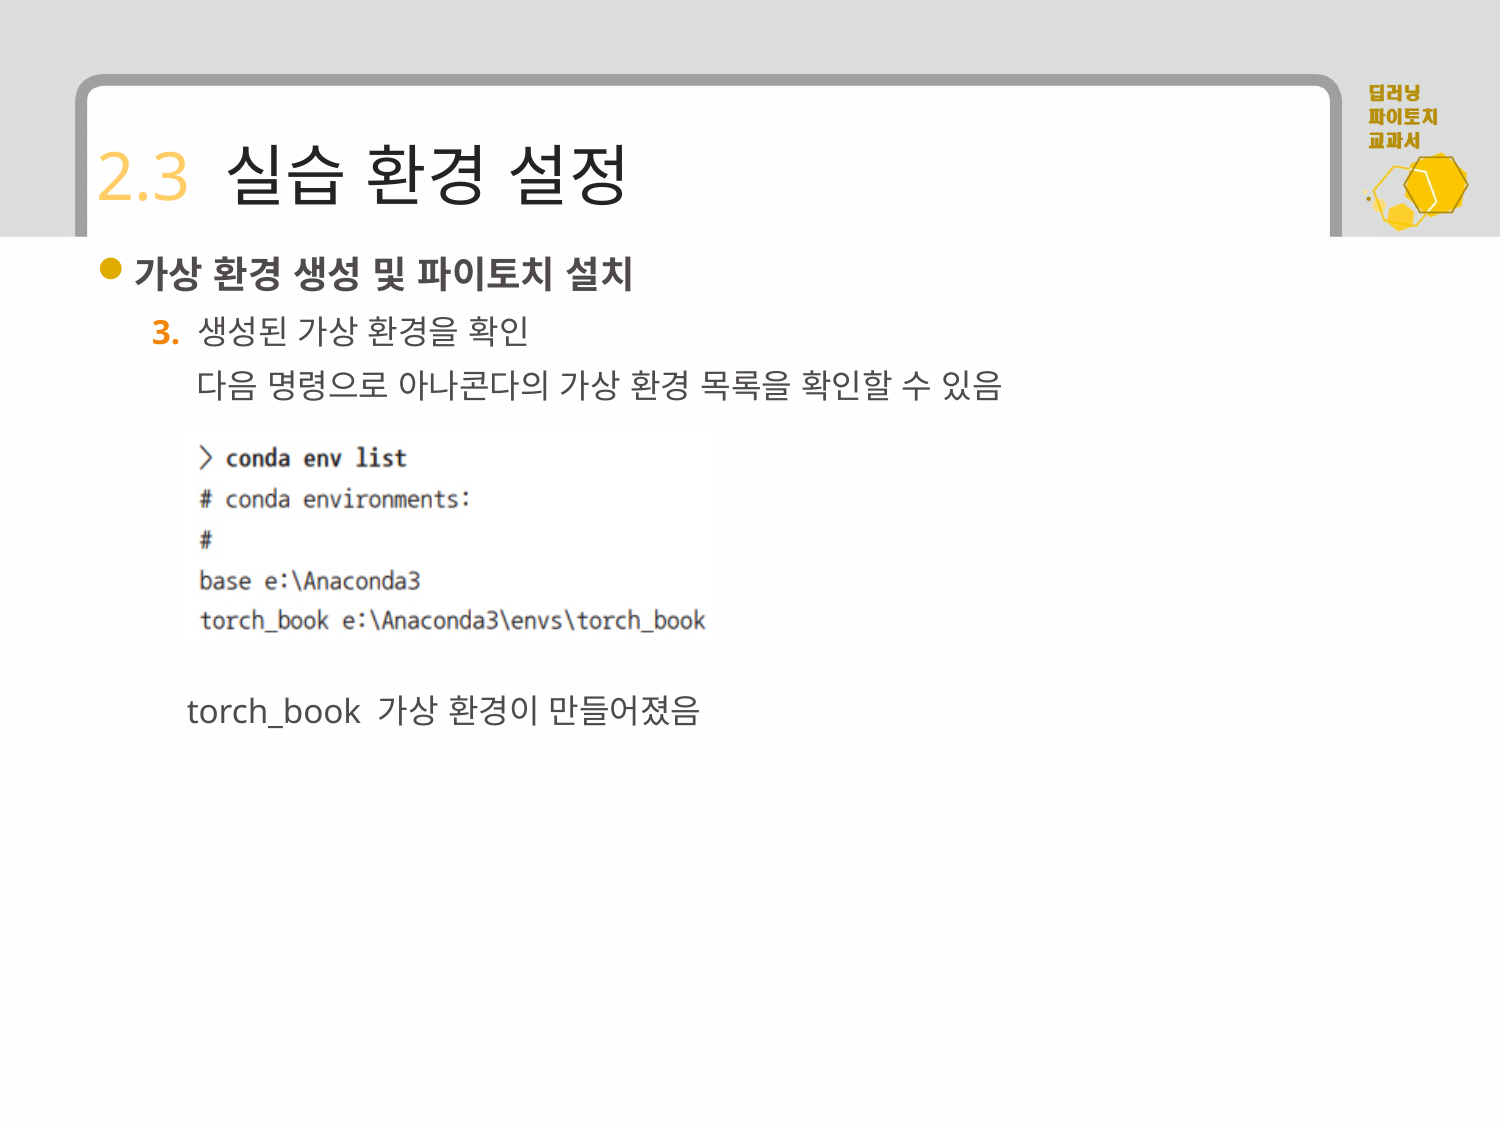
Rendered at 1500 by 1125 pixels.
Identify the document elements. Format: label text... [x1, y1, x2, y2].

list 가상 환경 생성 및 파이토치 설치 3. 생성된 가상 환경을 확인 다음 명령으로 아나콘다의 가상 환경 목록을 확인할 수 있음 torch_book 가상 환경이 만들어졌음 [81, 239, 1412, 1054]
picture [0, 0, 1500, 1125]
title 2.3 실습 환경 설정 [81, 90, 1412, 222]
